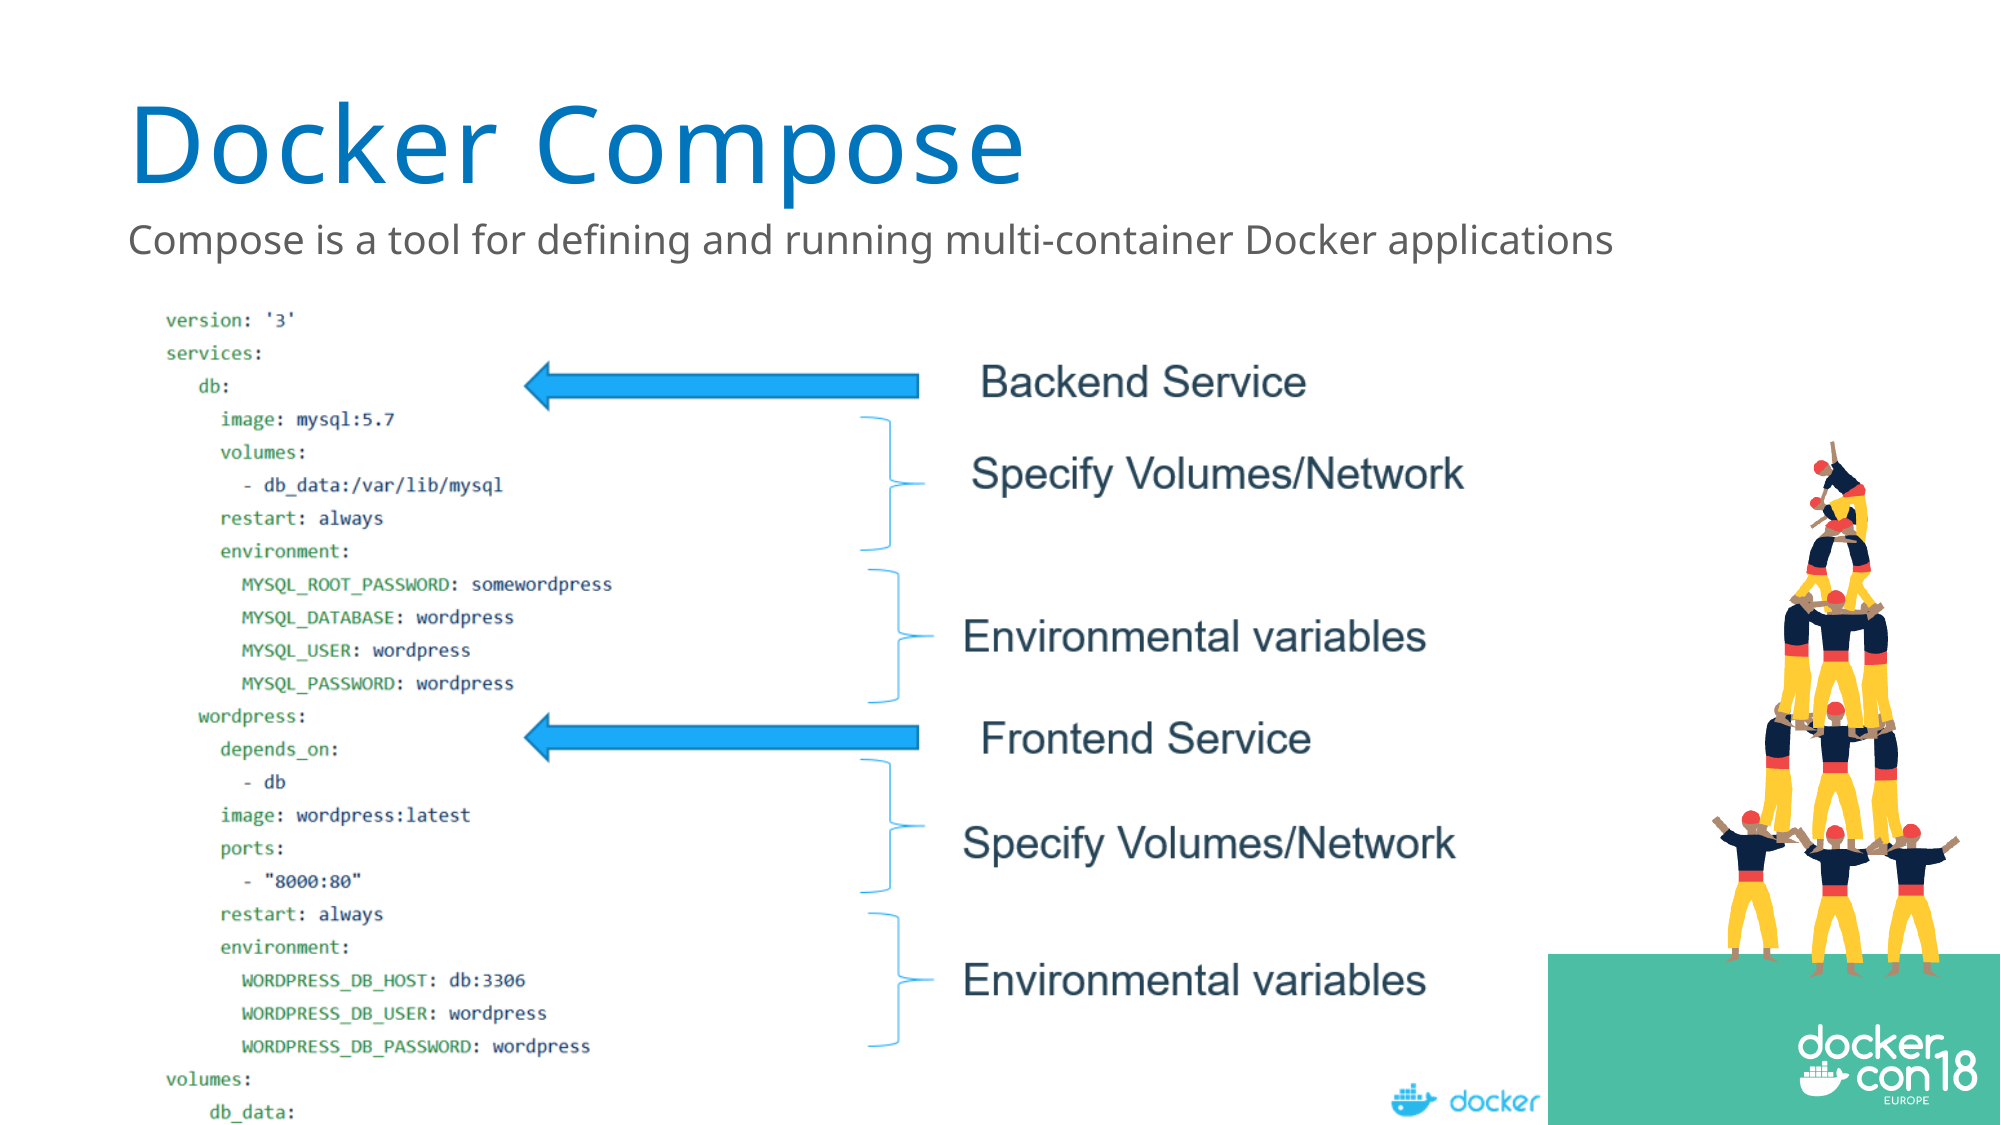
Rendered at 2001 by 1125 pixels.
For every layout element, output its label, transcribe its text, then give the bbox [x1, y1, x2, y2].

list Docker Compose [115, 64, 1778, 219]
picture [0, 2, 2000, 1125]
list Compose is a tool for defining and running multi-container Docker applications [115, 202, 1967, 276]
